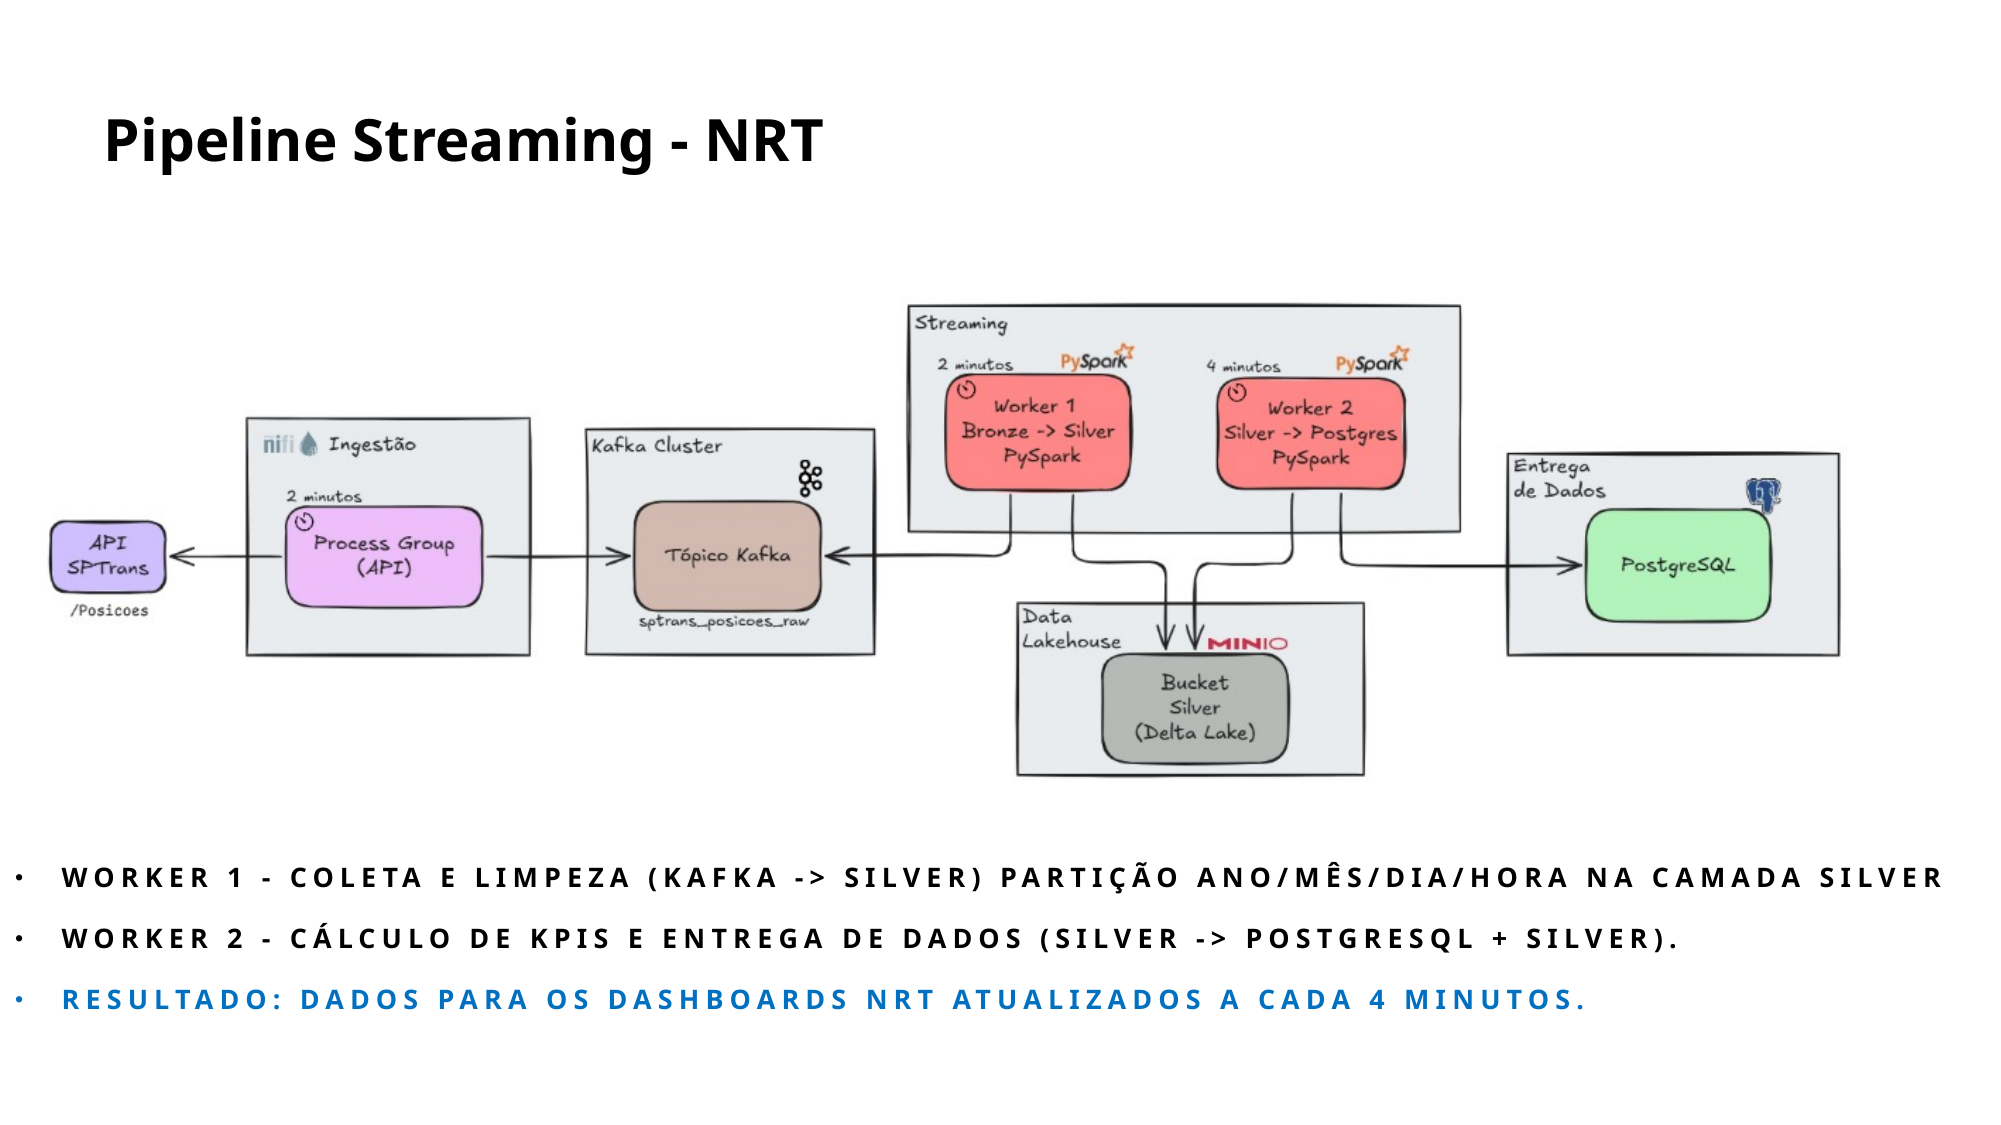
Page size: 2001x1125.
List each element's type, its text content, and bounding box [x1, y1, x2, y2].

subtitle Worker 1 - Coleta e limpeza (kafka -> silver) partição ano/mês/dia/hora na camada silver Worker 2 - Cálculo de kpis e entrega de dados (silver -> postgresql + Silver). Resultado: dados para os dashboards nrt atualizados a cada 4 minutos. [0, 843, 2000, 1051]
picture [41, 296, 1848, 784]
title Pipeline Streaming - NRT [88, 95, 1184, 187]
